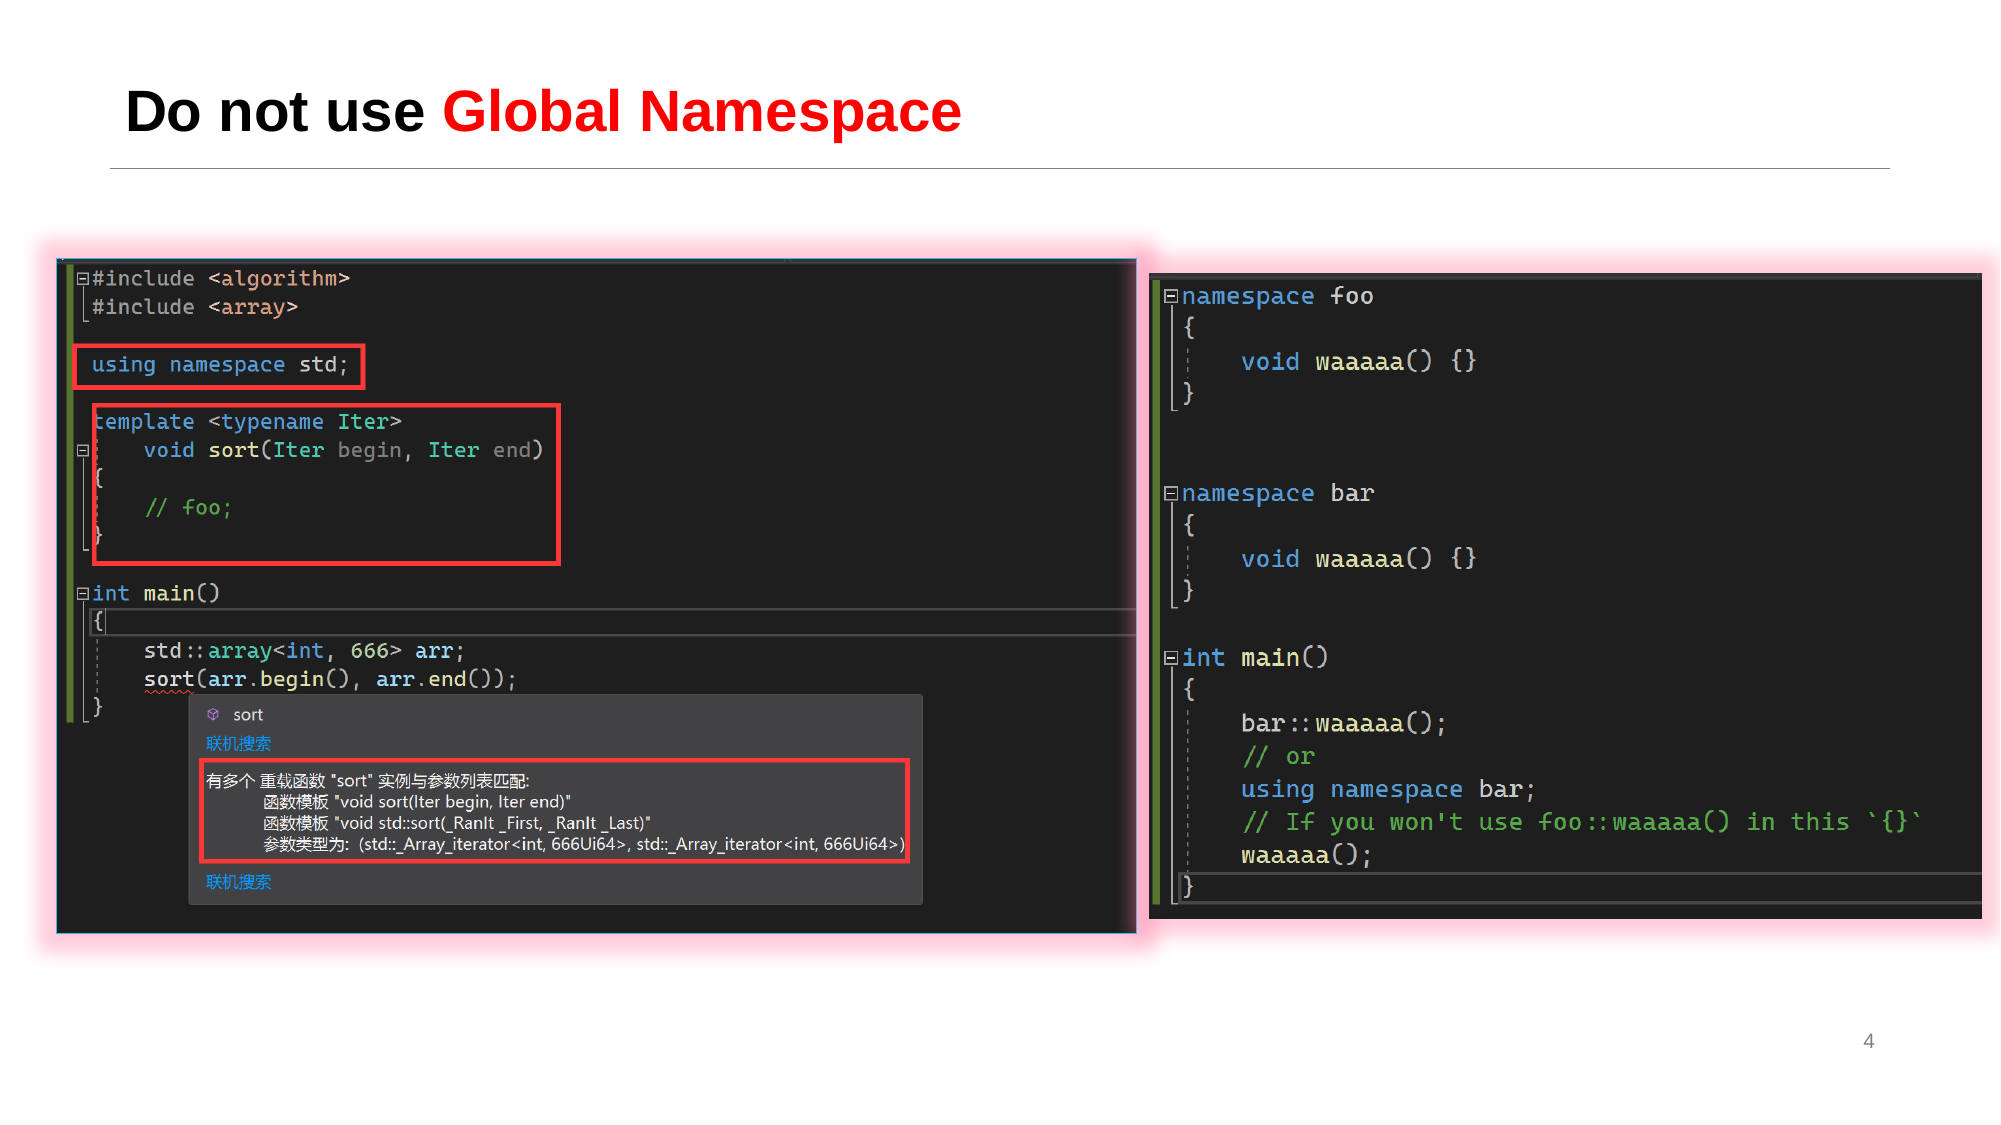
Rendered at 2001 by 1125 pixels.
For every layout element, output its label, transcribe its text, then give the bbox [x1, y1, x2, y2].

title Do not use Global Namespace [109, 0, 1890, 152]
picture [1149, 273, 1982, 919]
picture [56, 258, 1137, 934]
slide_number 4 [1412, 1023, 1890, 1058]
